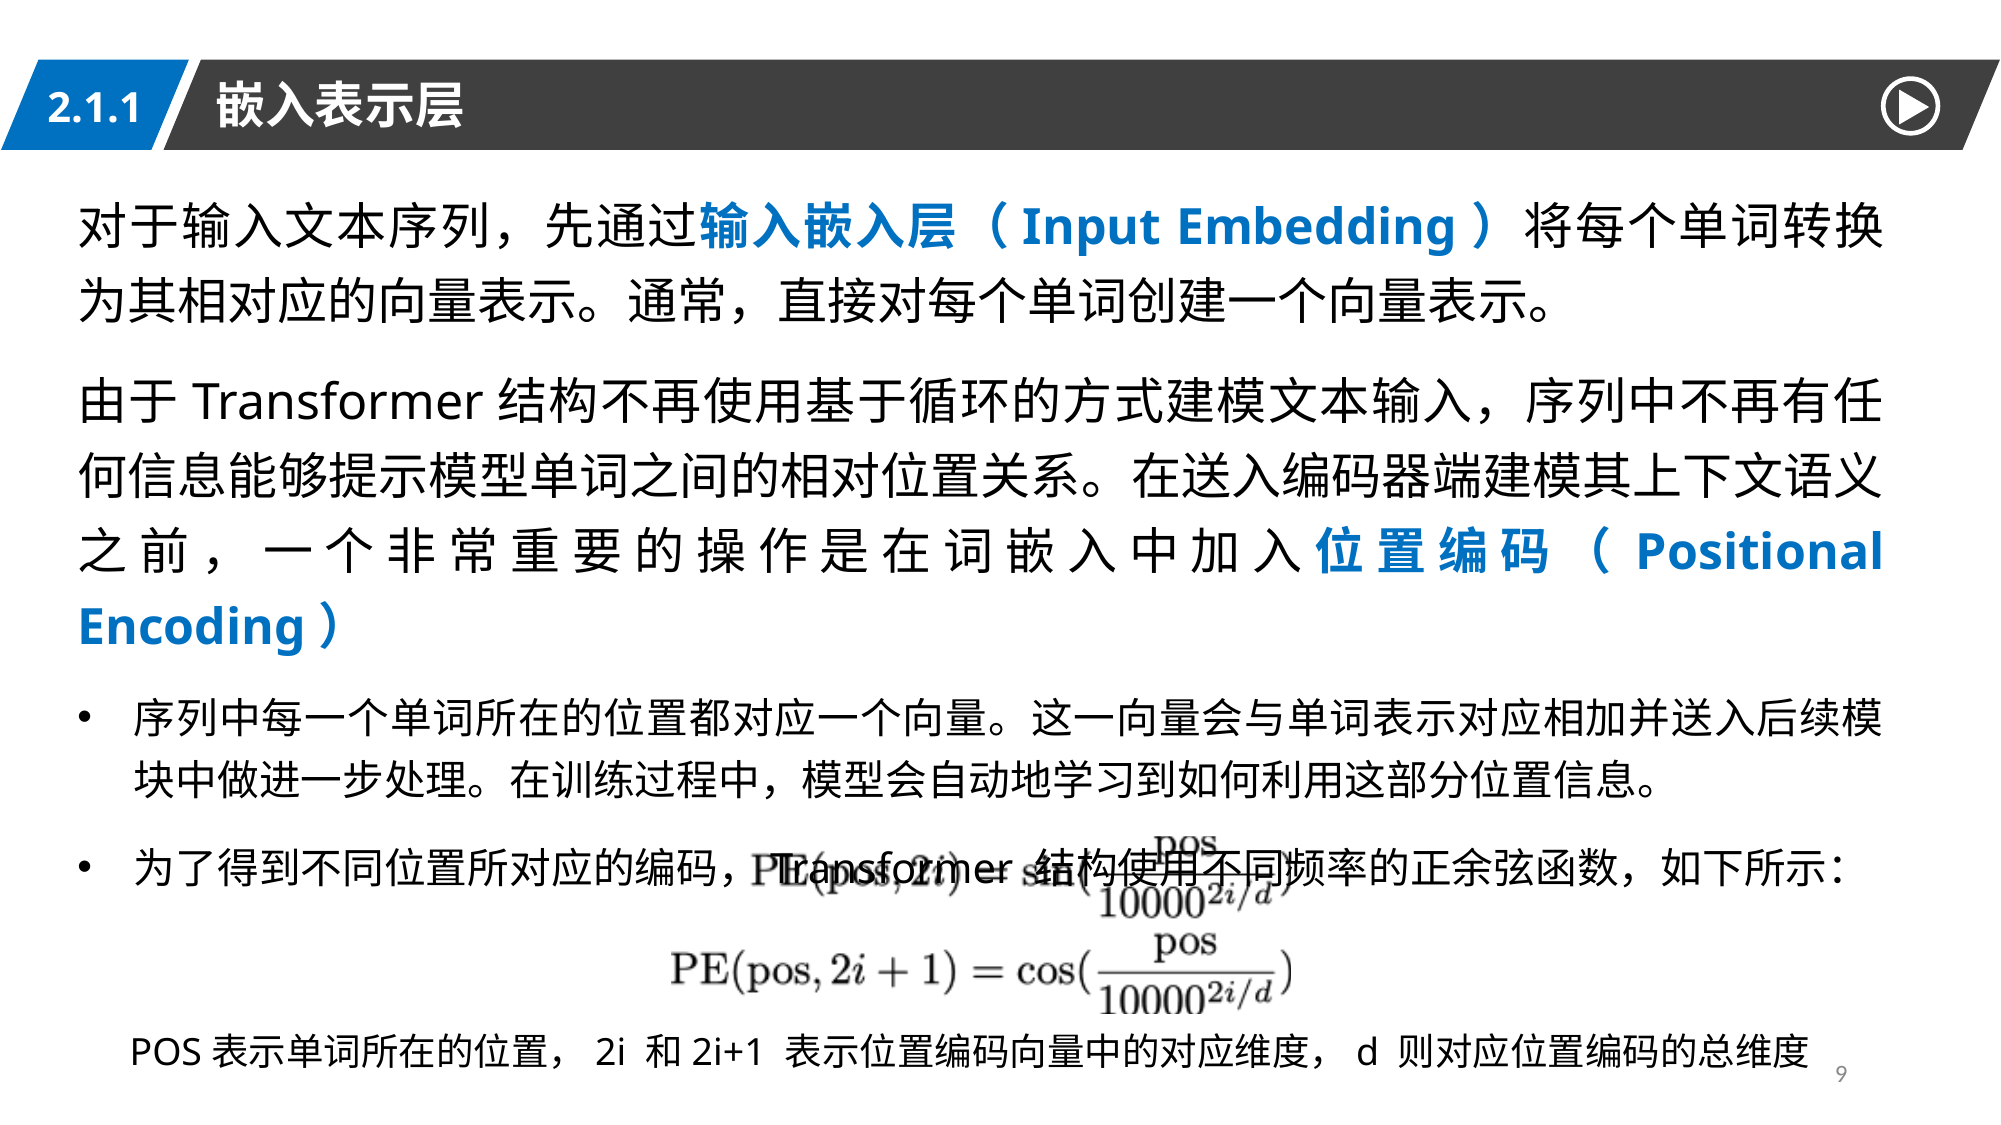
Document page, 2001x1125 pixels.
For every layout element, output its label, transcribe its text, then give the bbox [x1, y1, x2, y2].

text_box POS表示单词所在的位置，2i 和2i+1 表示位置编码向量中的对应维度，d 则对应位置编码的总维度 [114, 1020, 1848, 1080]
text_box [32, 59, 189, 120]
text_box [1, 89, 157, 150]
picture [670, 835, 1292, 1014]
slide_number 9 [1412, 1042, 1863, 1103]
text_box 2.1.1 [26, 73, 164, 138]
text_box [163, 59, 2000, 150]
text_box 对于输入文本序列，先通过输入嵌入层（Input Embedding）将每个单词转换为其相对应的向量表示。通常，直接对每个单词创建一个向量表示。 由于Transformer结构不再使用基于循环的方式建模文本输入，序列中不再有任何信息能够提示模型单词之间的相对位置关系。在送入编码器端建模其上下文语义之前，一个非常重要的操作是在词嵌入中加入位置编码（Positional Encoding） 序列中每一个单词所在的位置都对应一个向量。这一向量会与单词表示对应相加并送入后续模块中做进一步处理。在训练过程中，模型会自动地学习到如何利用这部分位置信息。 为了得到不同位置所对应的编码，Transformer 结构使用不同频率的正余弦函数，如下所示： [62, 171, 1900, 999]
text_box 嵌入表示层 [200, 66, 480, 142]
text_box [1883, 78, 1939, 134]
